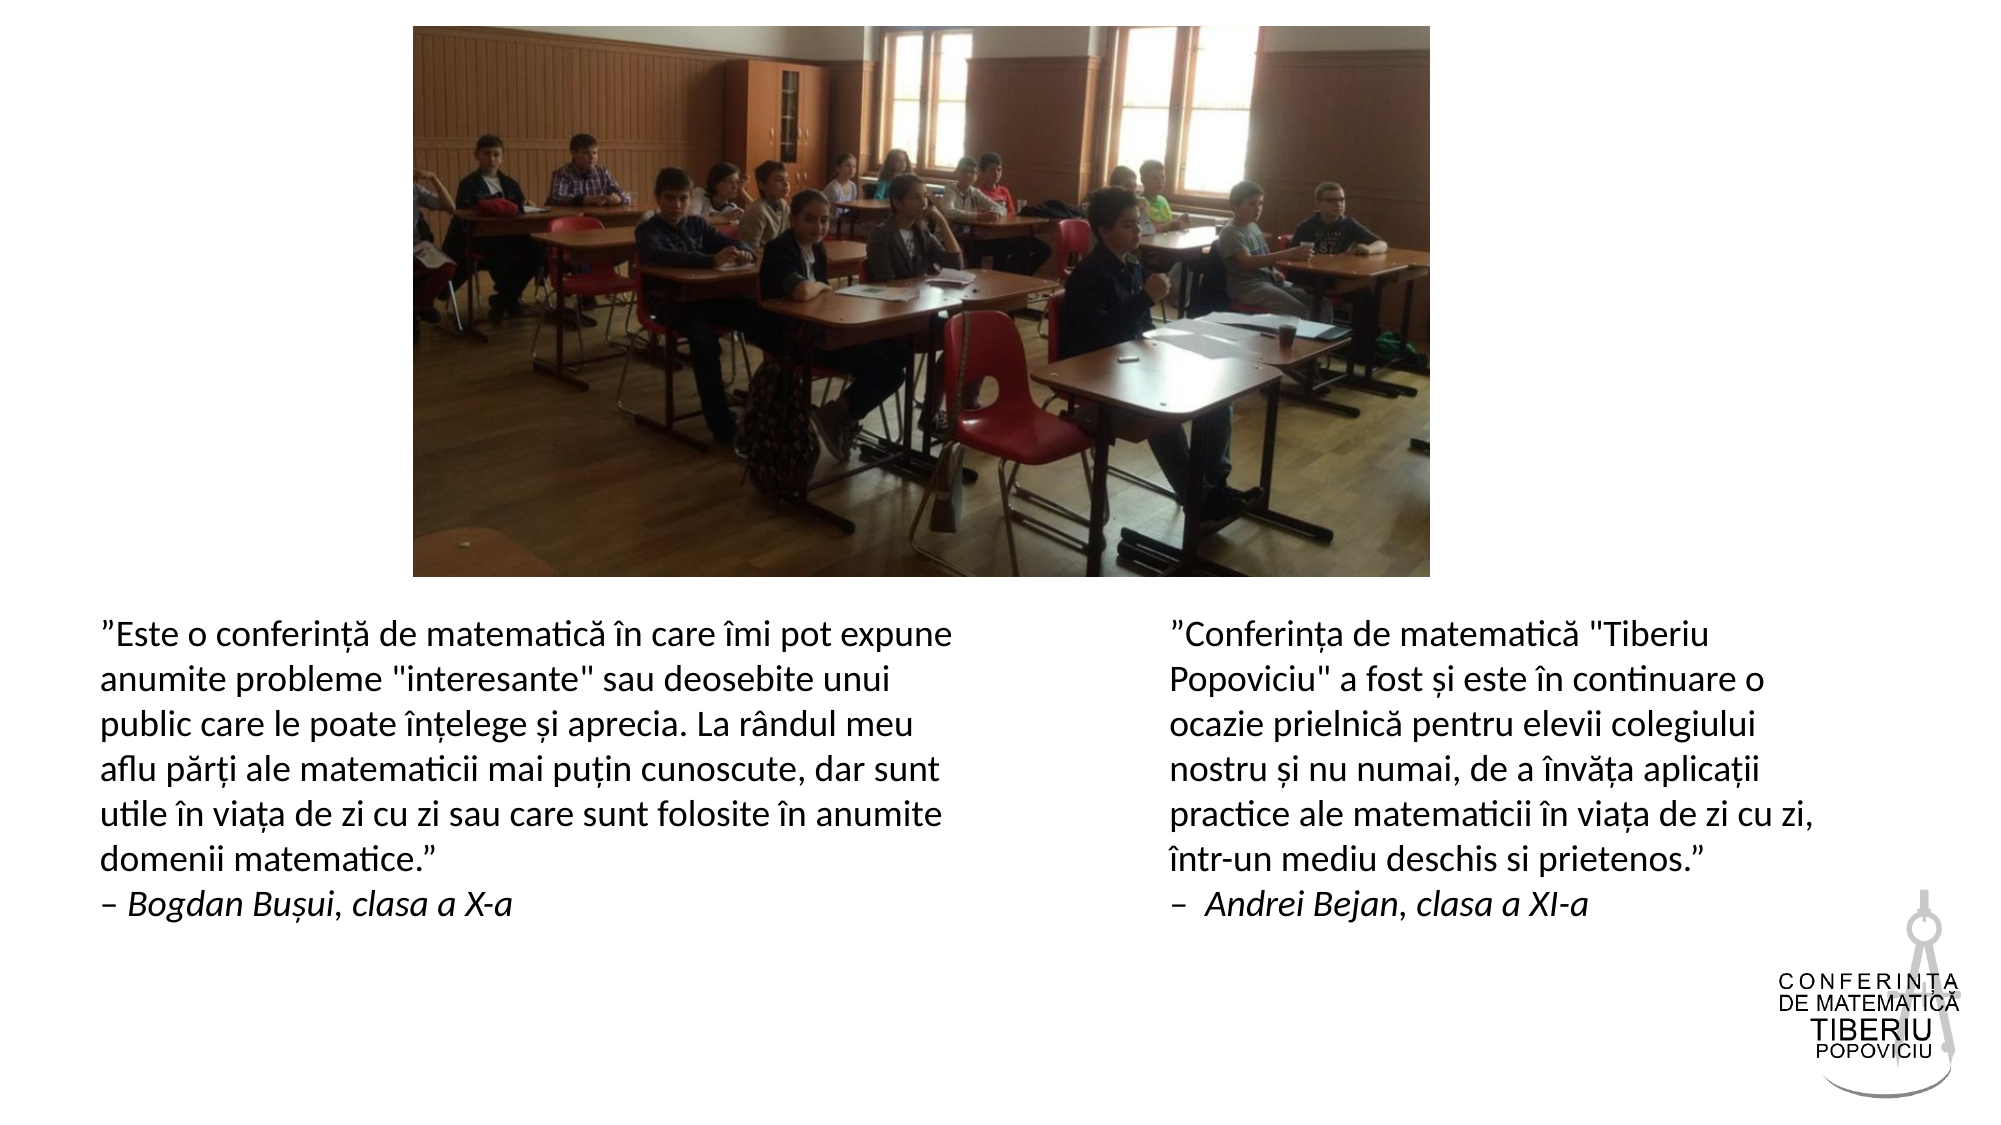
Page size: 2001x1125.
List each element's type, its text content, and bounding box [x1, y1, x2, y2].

picture [1607, 827, 2001, 1125]
text_box ”Conferința de matematică "Tiberiu Popoviciu" a fost și este în continuare o ocazie prielnică pentru elevii colegiului nostru și nu numai, de a învăța aplicații practice ale matematicii în viața de zi cu zi, într-un mediu deschis si prietenos.” – Andrei Bejan, clasa a XI-a [1154, 601, 1873, 977]
text_box ”Este o conferință de matematică în care îmi pot expune anumite probleme "interesante" sau deosebite unui public care le poate înțelege și aprecia. La rândul meu aflu părți ale matematicii mai puțin cunoscute, dar sunt utile în viața de zi cu zi sau care sunt folosite în anumite domenii matematice.” – Bogdan Bușui, clasa a X-a [85, 601, 984, 977]
picture [412, 26, 1430, 577]
